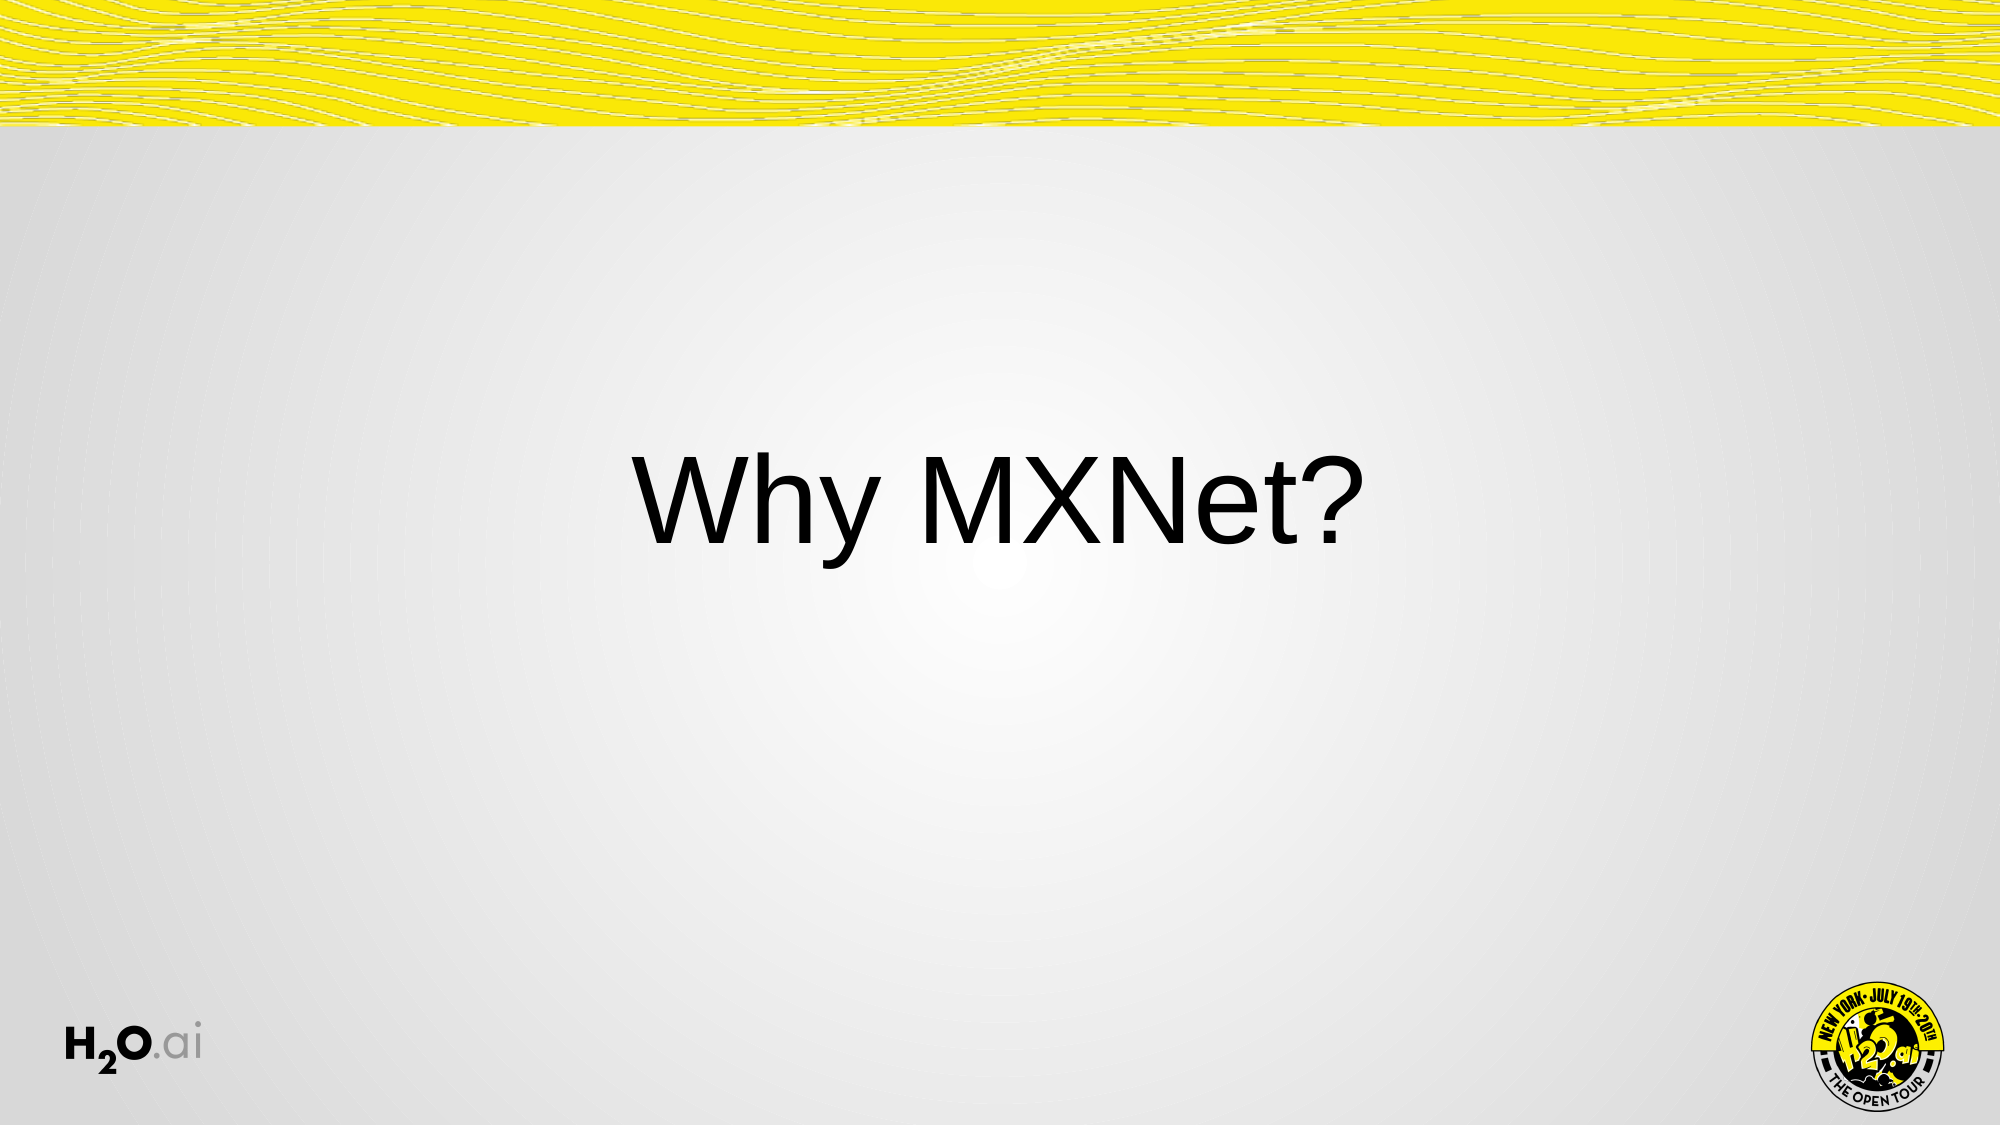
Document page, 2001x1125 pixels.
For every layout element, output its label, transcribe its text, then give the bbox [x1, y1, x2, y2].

title Why MXNet? [249, 184, 1750, 576]
picture [0, 0, 2000, 126]
picture [1756, 966, 2000, 1125]
picture [66, 1021, 201, 1074]
